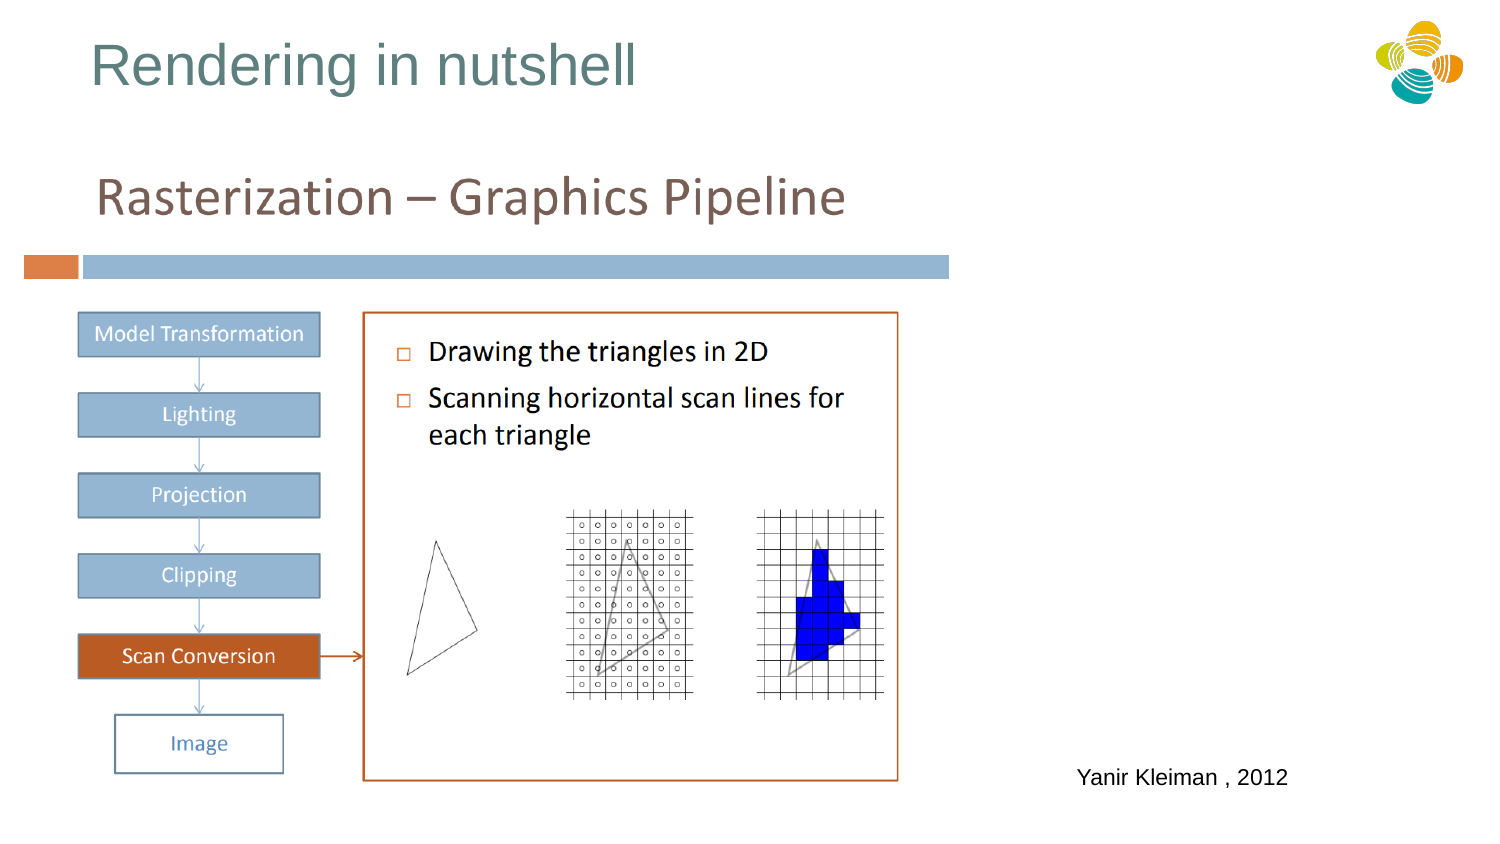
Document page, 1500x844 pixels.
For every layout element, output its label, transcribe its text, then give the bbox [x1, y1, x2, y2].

list Yanir Kleiman , 2012 [1028, 754, 1377, 826]
title Rendering in nutshell [75, 21, 988, 104]
picture [24, 128, 949, 820]
picture [1376, 21, 1463, 104]
